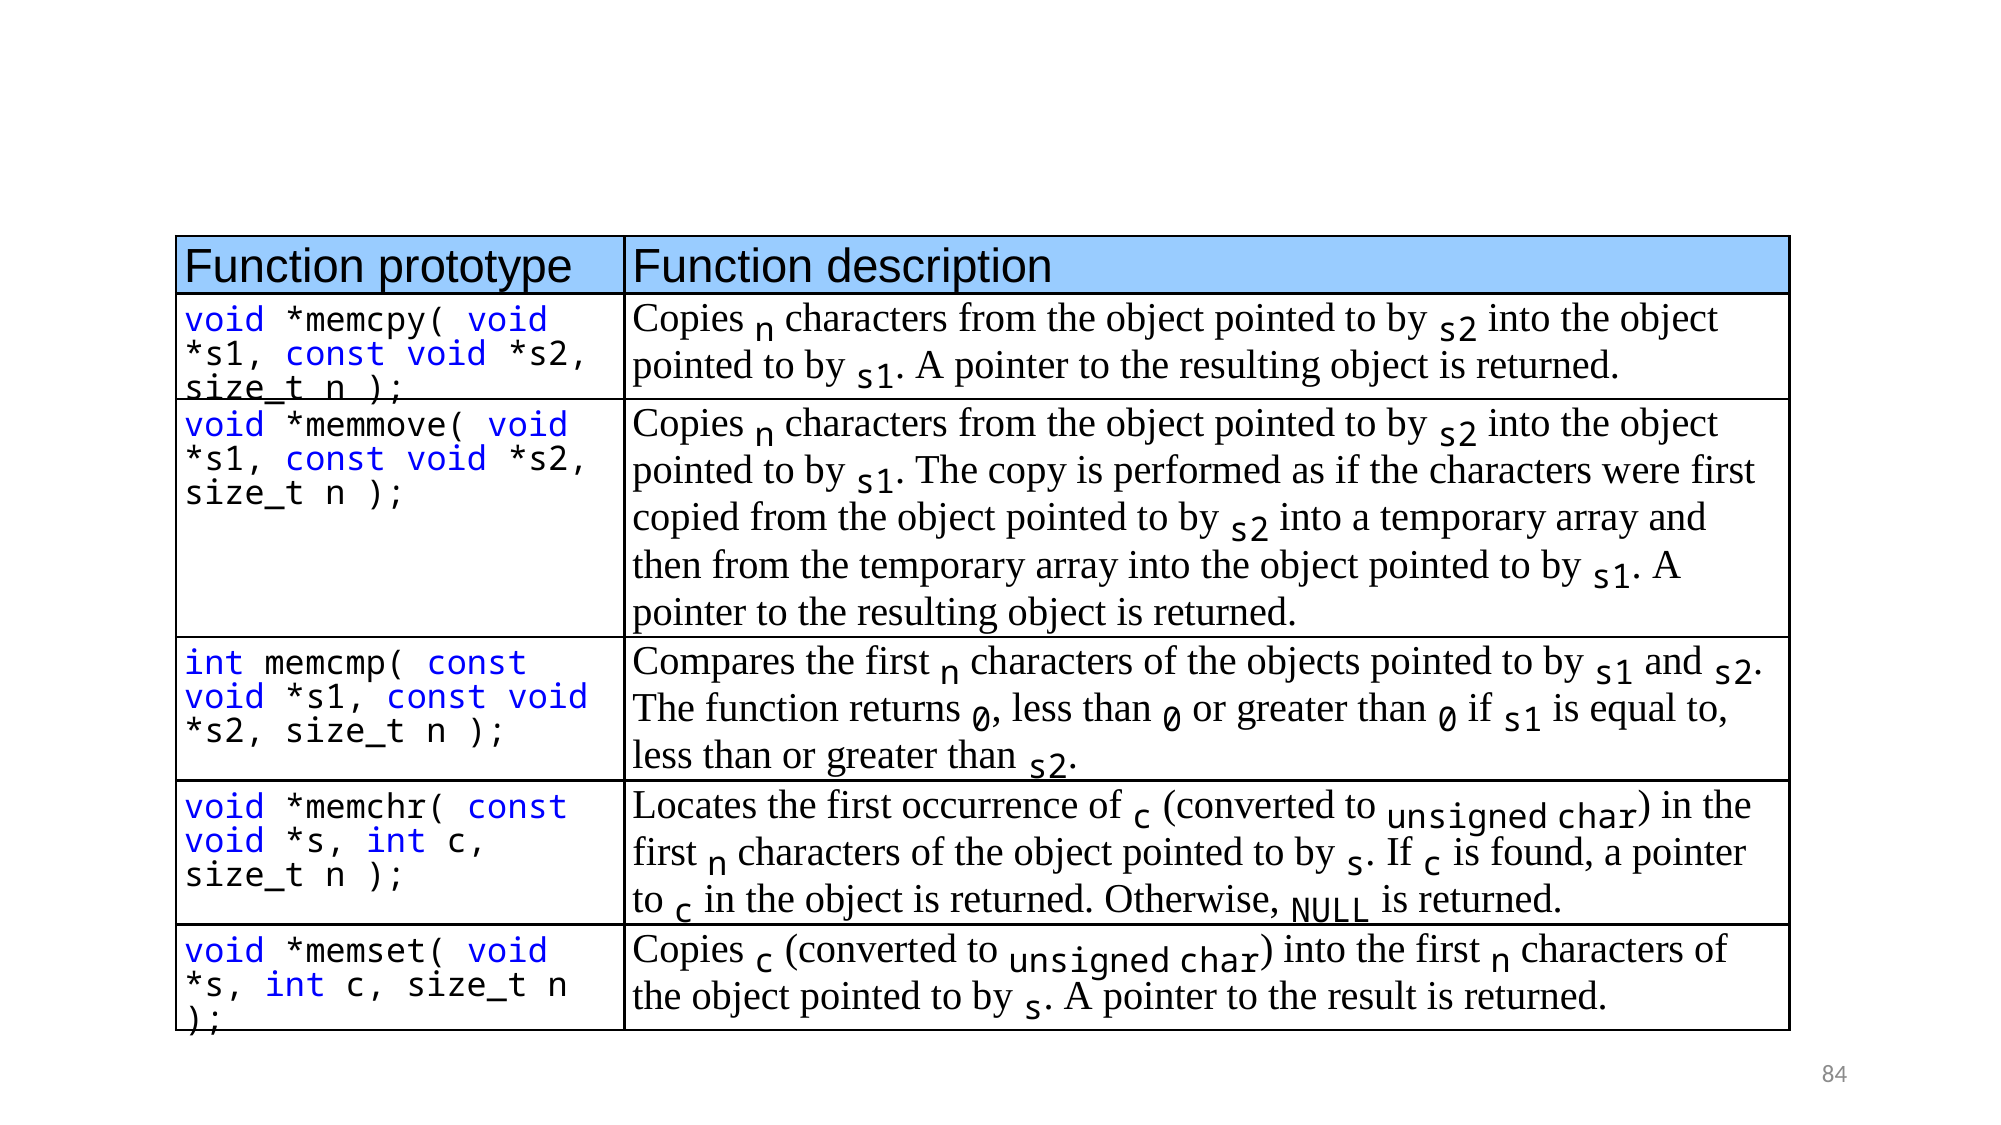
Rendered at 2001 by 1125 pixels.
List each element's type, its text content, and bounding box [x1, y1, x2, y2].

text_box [170, 234, 1795, 1079]
slide_number 84 [1412, 1042, 1863, 1103]
